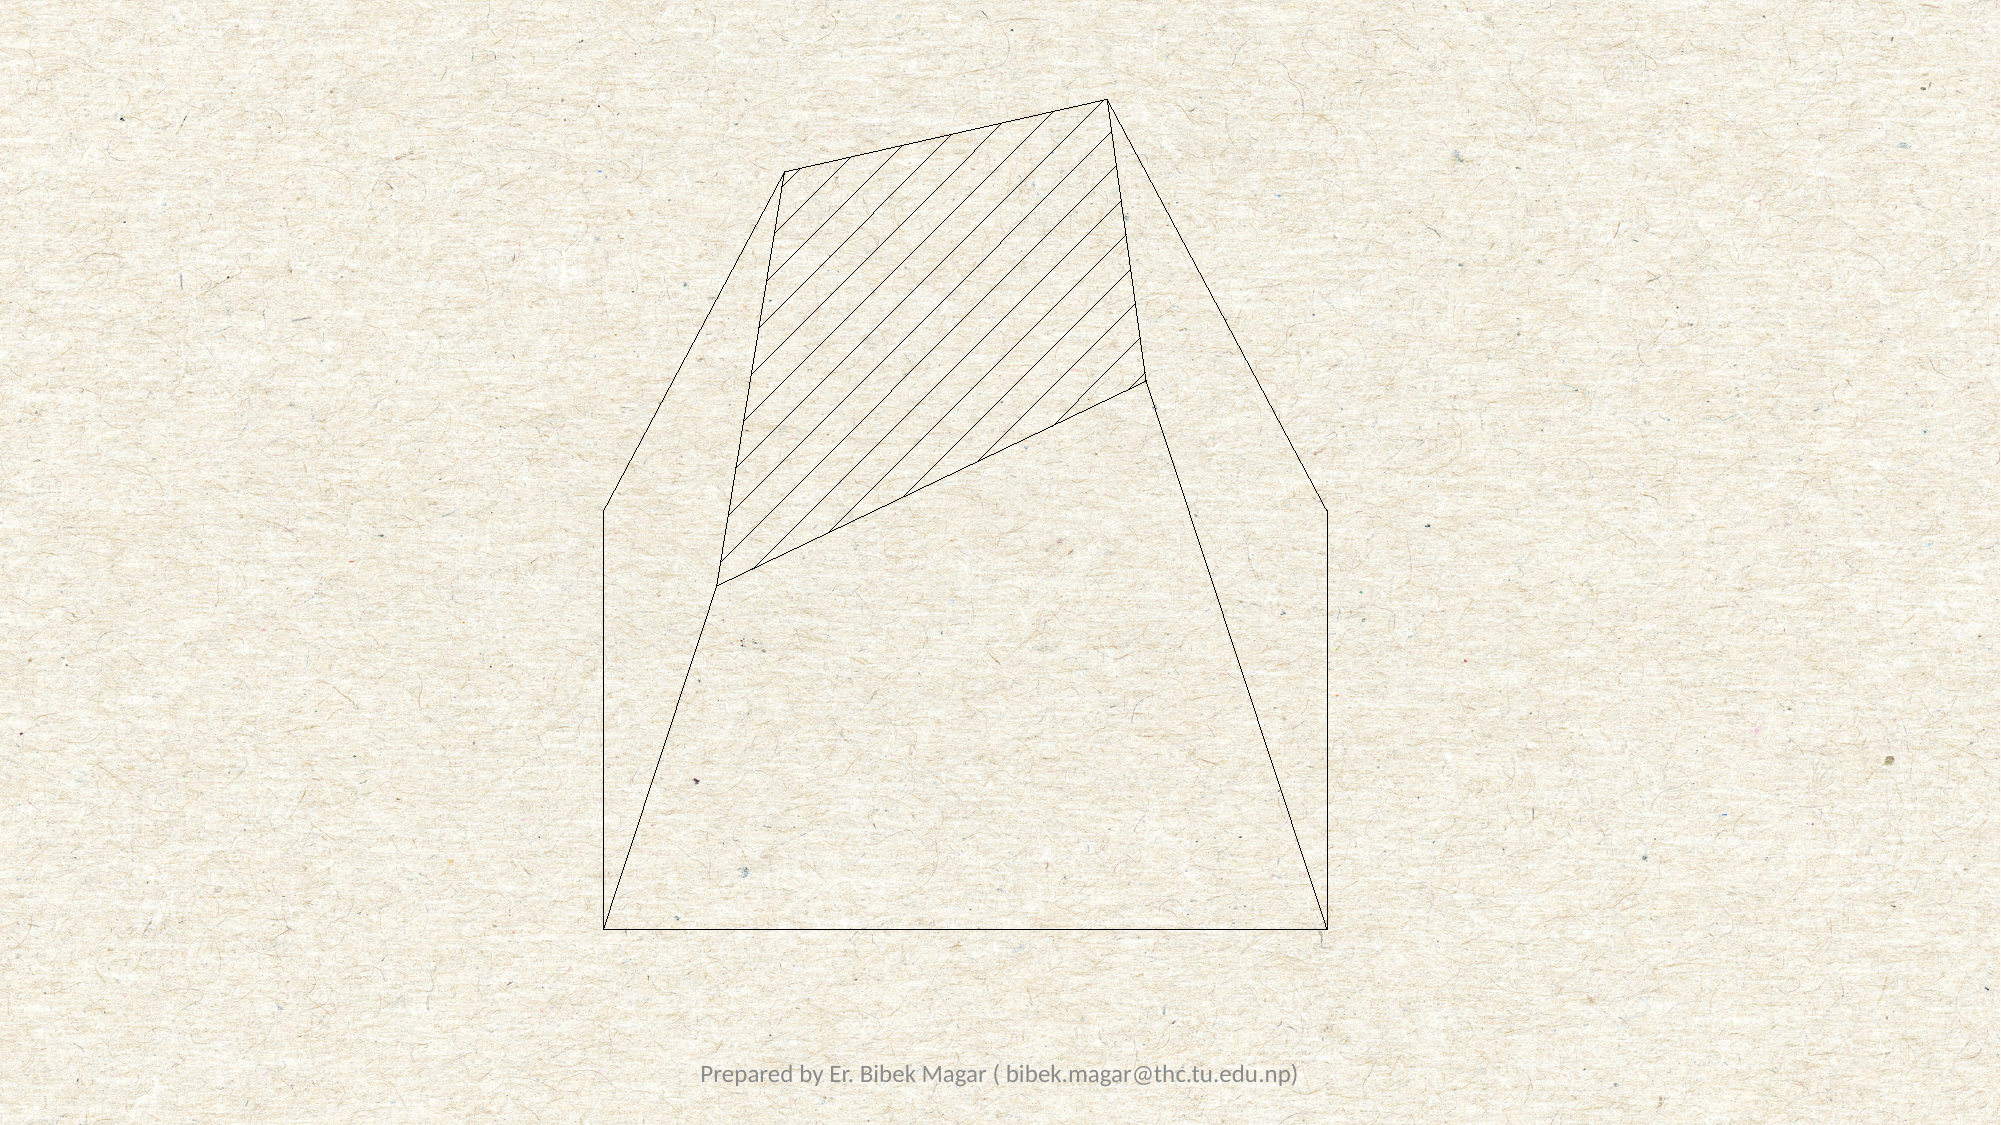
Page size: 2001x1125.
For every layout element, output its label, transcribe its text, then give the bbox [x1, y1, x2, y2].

picture [0, 0, 2001, 1125]
footer Prepared by Er. Bibek Magar ( bibek.magar@thc.tu.edu.np) [662, 1042, 1338, 1103]
